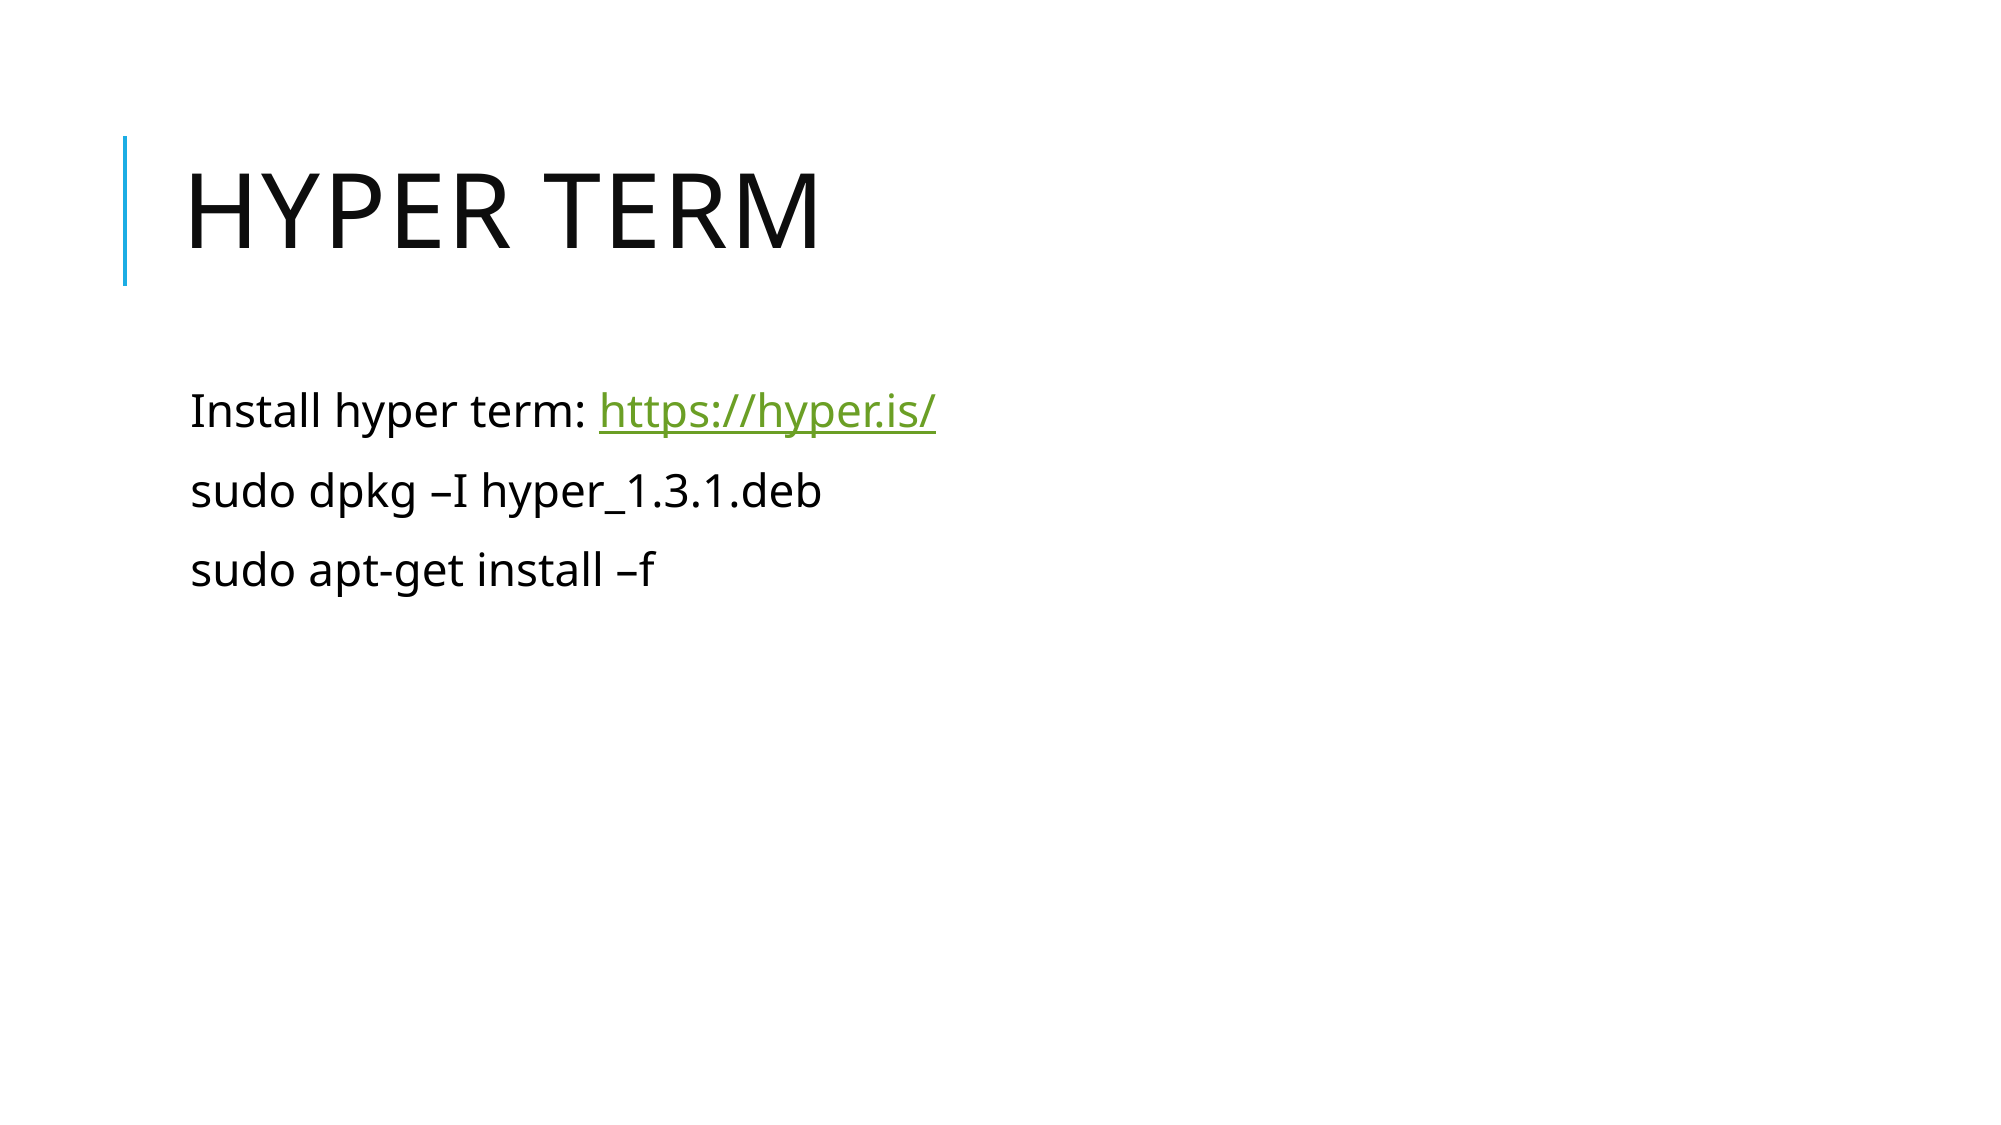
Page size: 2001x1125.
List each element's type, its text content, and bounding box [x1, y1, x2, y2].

title Hyper term [168, 96, 1763, 342]
list Install hyper term: https://hyper.is/ sudo dpkg –I hyper_1.3.1.deb sudo apt-get install –f [168, 375, 1763, 1035]
